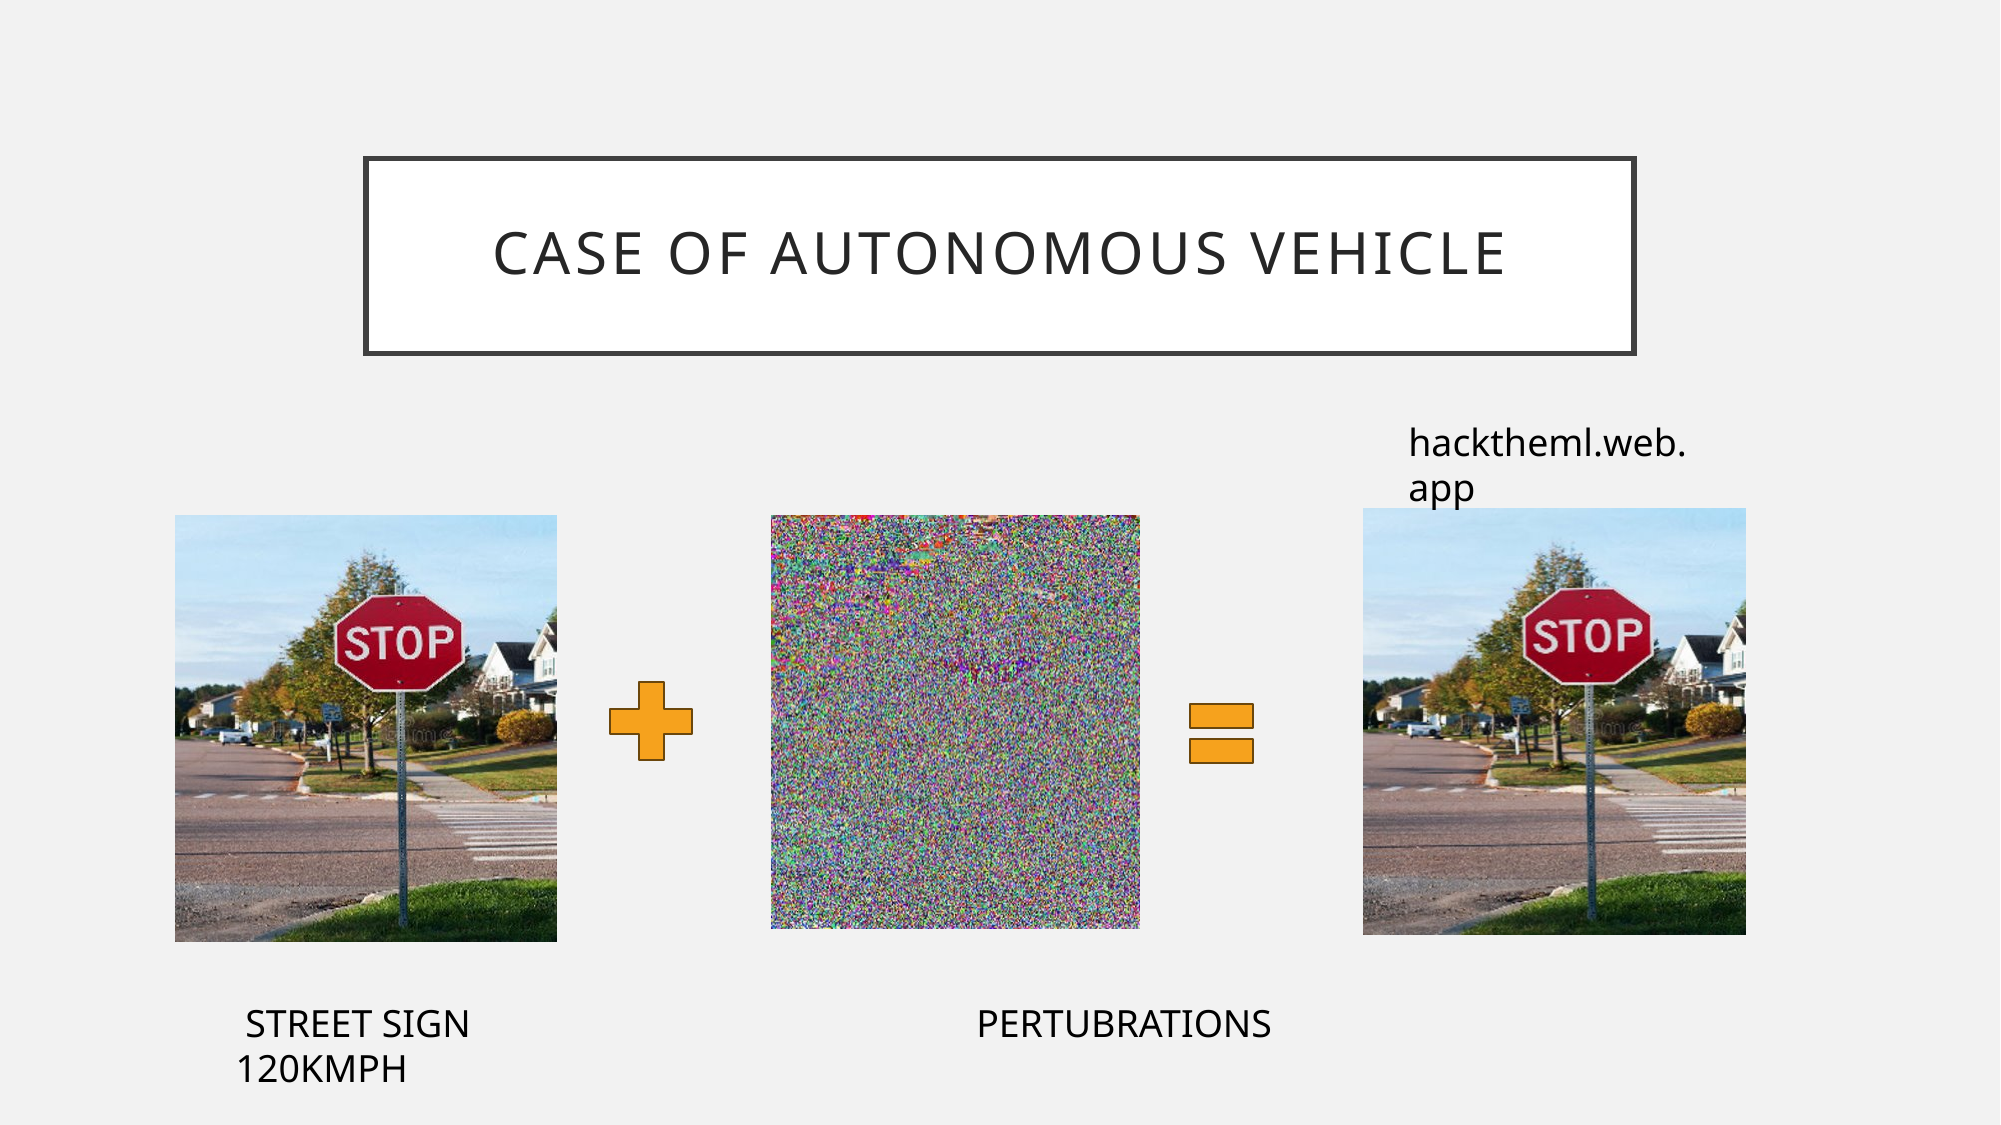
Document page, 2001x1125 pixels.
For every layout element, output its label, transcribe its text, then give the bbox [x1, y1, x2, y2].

text_box STREET SIGN PERTUBRATIONS 120KMPH [220, 992, 1846, 1098]
text_box [1189, 703, 1254, 729]
picture [1363, 508, 1746, 935]
text_box hacktheml.web.app [1393, 411, 1716, 508]
picture [175, 515, 557, 942]
picture [771, 515, 1140, 929]
text_box [609, 681, 693, 761]
title Case of Autonomous Vehicle [363, 156, 1637, 356]
text_box [1189, 738, 1254, 764]
